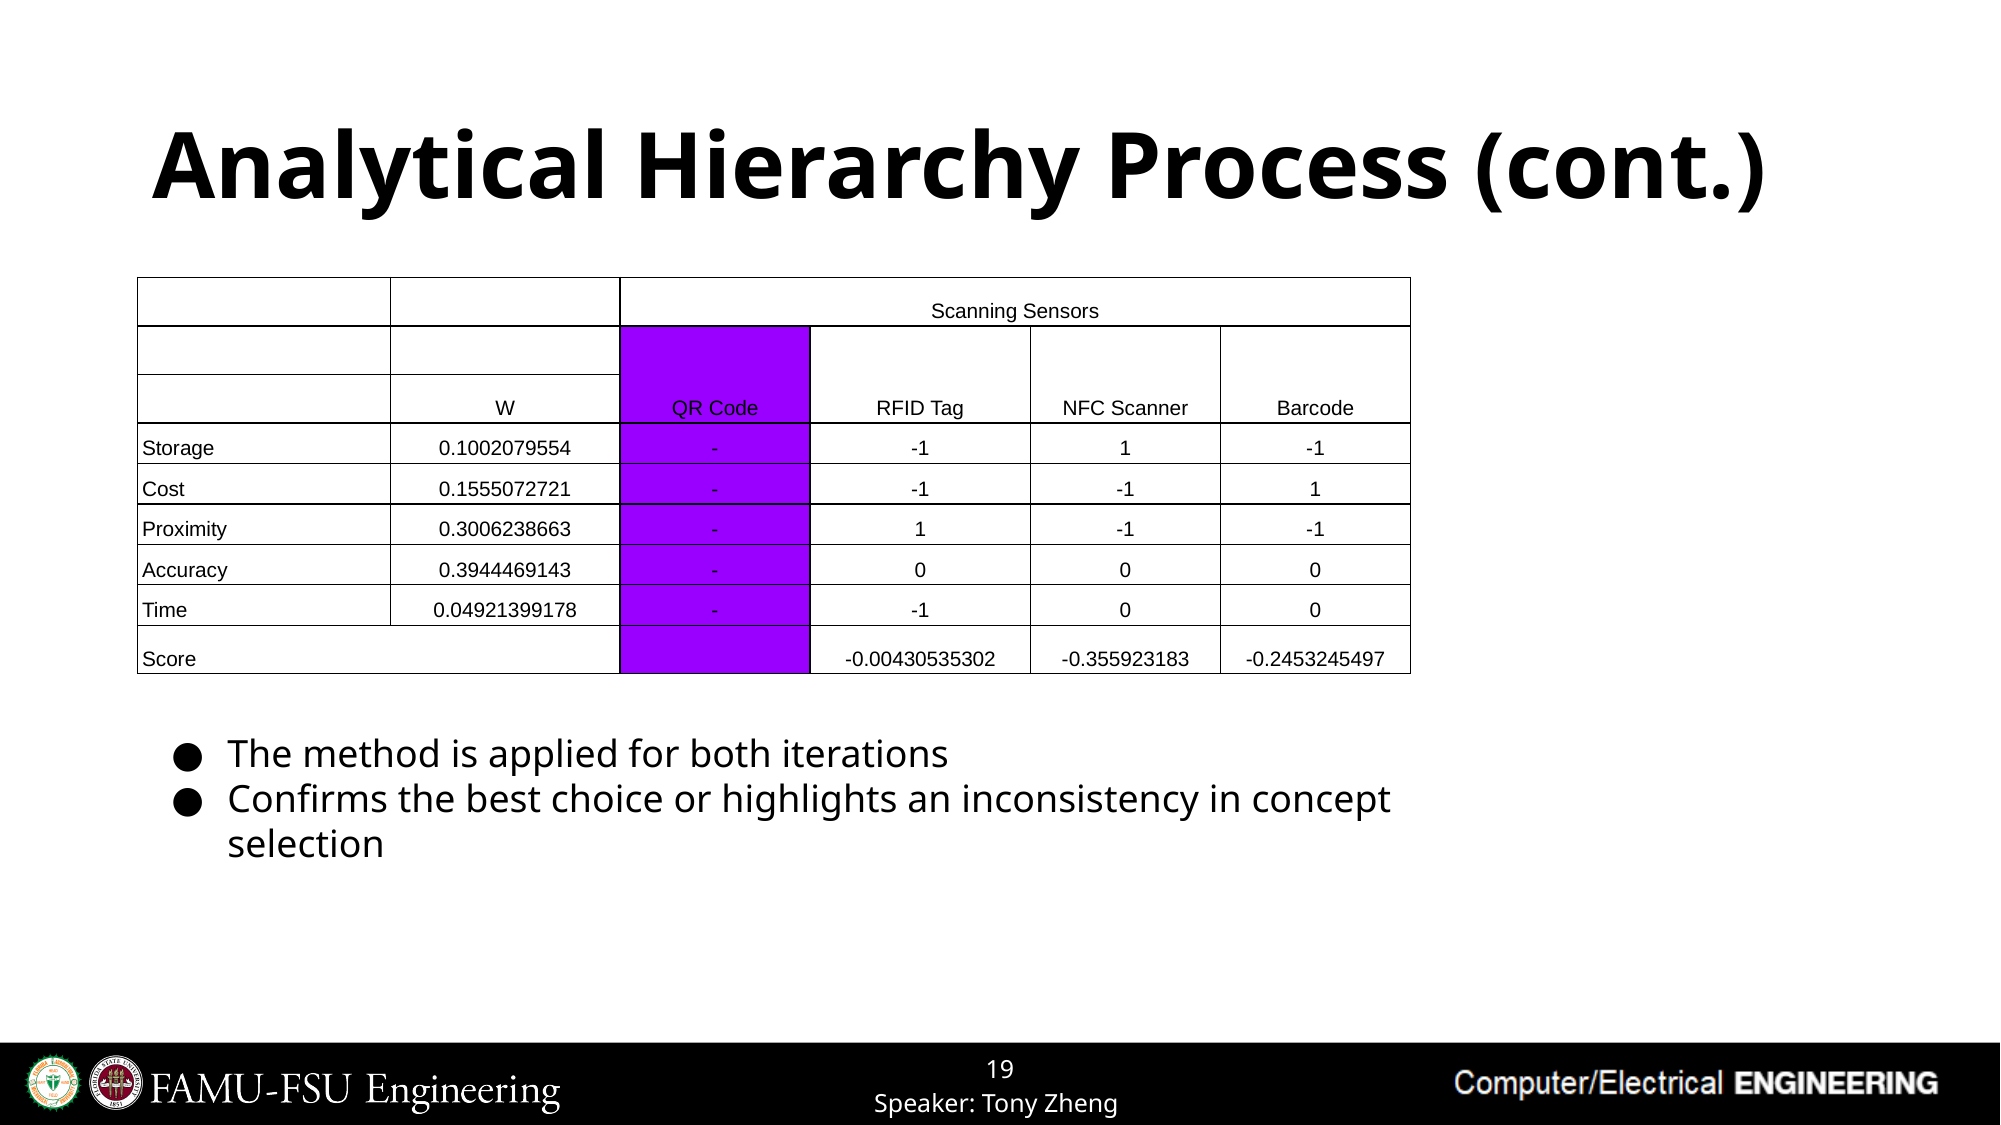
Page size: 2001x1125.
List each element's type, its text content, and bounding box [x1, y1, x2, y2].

table_cell QR Code [621, 327, 809, 422]
table_cell 1 [1031, 424, 1220, 463]
table_cell - [621, 464, 809, 503]
table_cell -1 [1221, 505, 1410, 544]
table_cell 0 [1221, 585, 1410, 625]
table_cell [621, 626, 809, 673]
table_cell Accuracy [138, 545, 390, 584]
table_cell 0.3006238663 [391, 505, 619, 544]
table_cell - [621, 545, 809, 584]
table_cell W [391, 375, 619, 422]
table_cell Score [138, 626, 619, 673]
table_cell 0 [1221, 545, 1410, 584]
table_cell Storage [138, 424, 390, 463]
table_cell Time [138, 585, 390, 625]
table_header Scanning Sensors [621, 278, 1410, 325]
table_cell 1 [811, 505, 1030, 544]
table_cell 1 [1221, 464, 1410, 503]
table_cell 0.3944469143 [391, 545, 619, 584]
table_cell NFC Scanner [1031, 327, 1220, 422]
table_cell Cost [138, 464, 390, 503]
picture [24, 1053, 560, 1114]
table_cell - [621, 424, 809, 463]
table_header [138, 278, 390, 325]
text_box The method is applied for both iterations Confirms the best choice or highlights an inconsistency in concept selection [137, 715, 1411, 999]
title Analytical Hierarchy Process (cont.) [137, 59, 1863, 278]
table_cell [138, 327, 390, 374]
table_cell - [621, 505, 809, 544]
table_cell 0.04921399178 [391, 585, 619, 625]
table_cell -0.2453245497 [1221, 626, 1410, 673]
table_cell 0 [1031, 545, 1220, 584]
table_cell -1 [1031, 464, 1220, 503]
table_cell -1 [1031, 505, 1220, 544]
table_cell - [621, 585, 809, 625]
picture [1410, 1058, 1987, 1113]
table_cell 0 [811, 545, 1030, 584]
table_cell -0.00430535302 [811, 626, 1030, 673]
table_cell Proximity [138, 505, 390, 544]
table_cell -0.355923183 [1031, 626, 1220, 673]
table_cell [391, 327, 619, 374]
table_cell 0.1002079554 [391, 424, 619, 463]
slide_number ‹#› Speaker: Tony Zheng [774, 1055, 1225, 1116]
table_cell Barcode [1221, 327, 1410, 422]
table_cell 0 [1031, 585, 1220, 625]
table_cell -1 [811, 585, 1030, 625]
table_cell [138, 375, 390, 422]
table_cell -1 [811, 464, 1030, 503]
table_header [391, 278, 619, 325]
table_cell -1 [1221, 424, 1410, 463]
table_cell RFID Tag [811, 327, 1030, 422]
table_cell -1 [811, 424, 1030, 463]
table_cell 0.1555072721 [391, 464, 619, 503]
